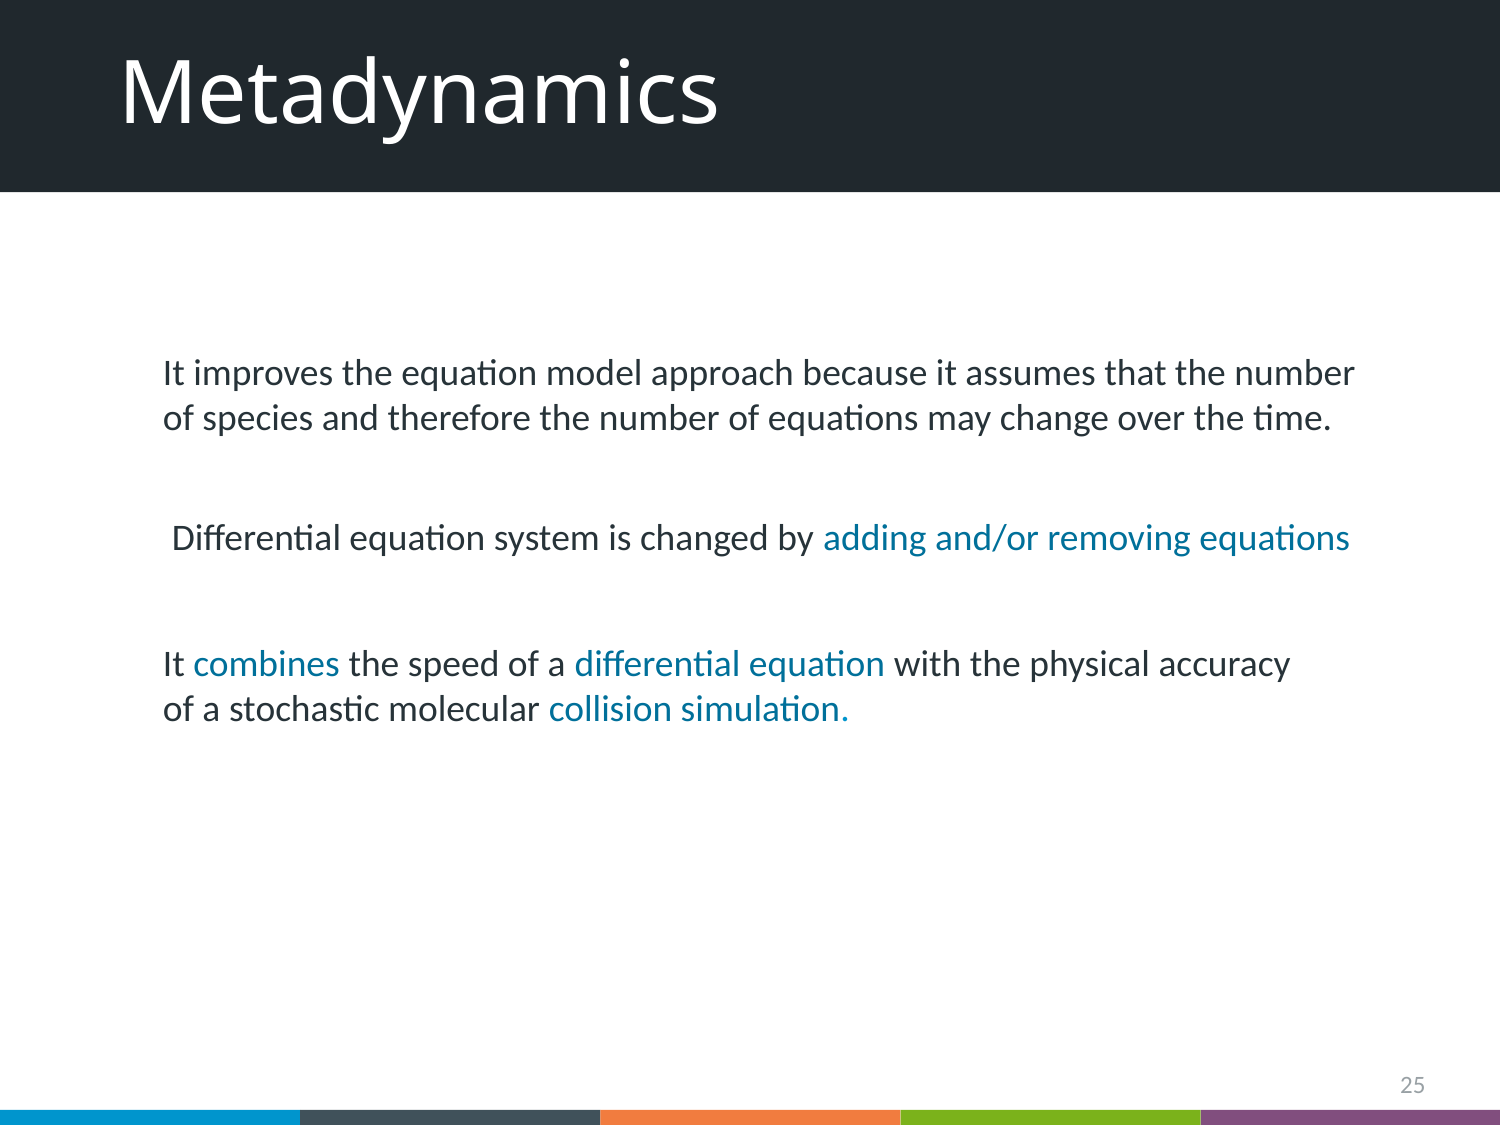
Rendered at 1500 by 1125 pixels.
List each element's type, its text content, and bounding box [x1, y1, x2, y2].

title Metadynamics [103, 40, 1397, 151]
slide_number 25 [1103, 1060, 1441, 1107]
text_box It combines the speed of a differential equation with the physical accuracy of a stochastic molecular collision simulation. [148, 631, 1330, 737]
text_box Differential equation system is changed by adding and/or removing equations [157, 505, 1375, 566]
text_box It improves the equation model approach because it assumes that the number of species and therefore the number of equations may change over the time. [148, 340, 1378, 446]
